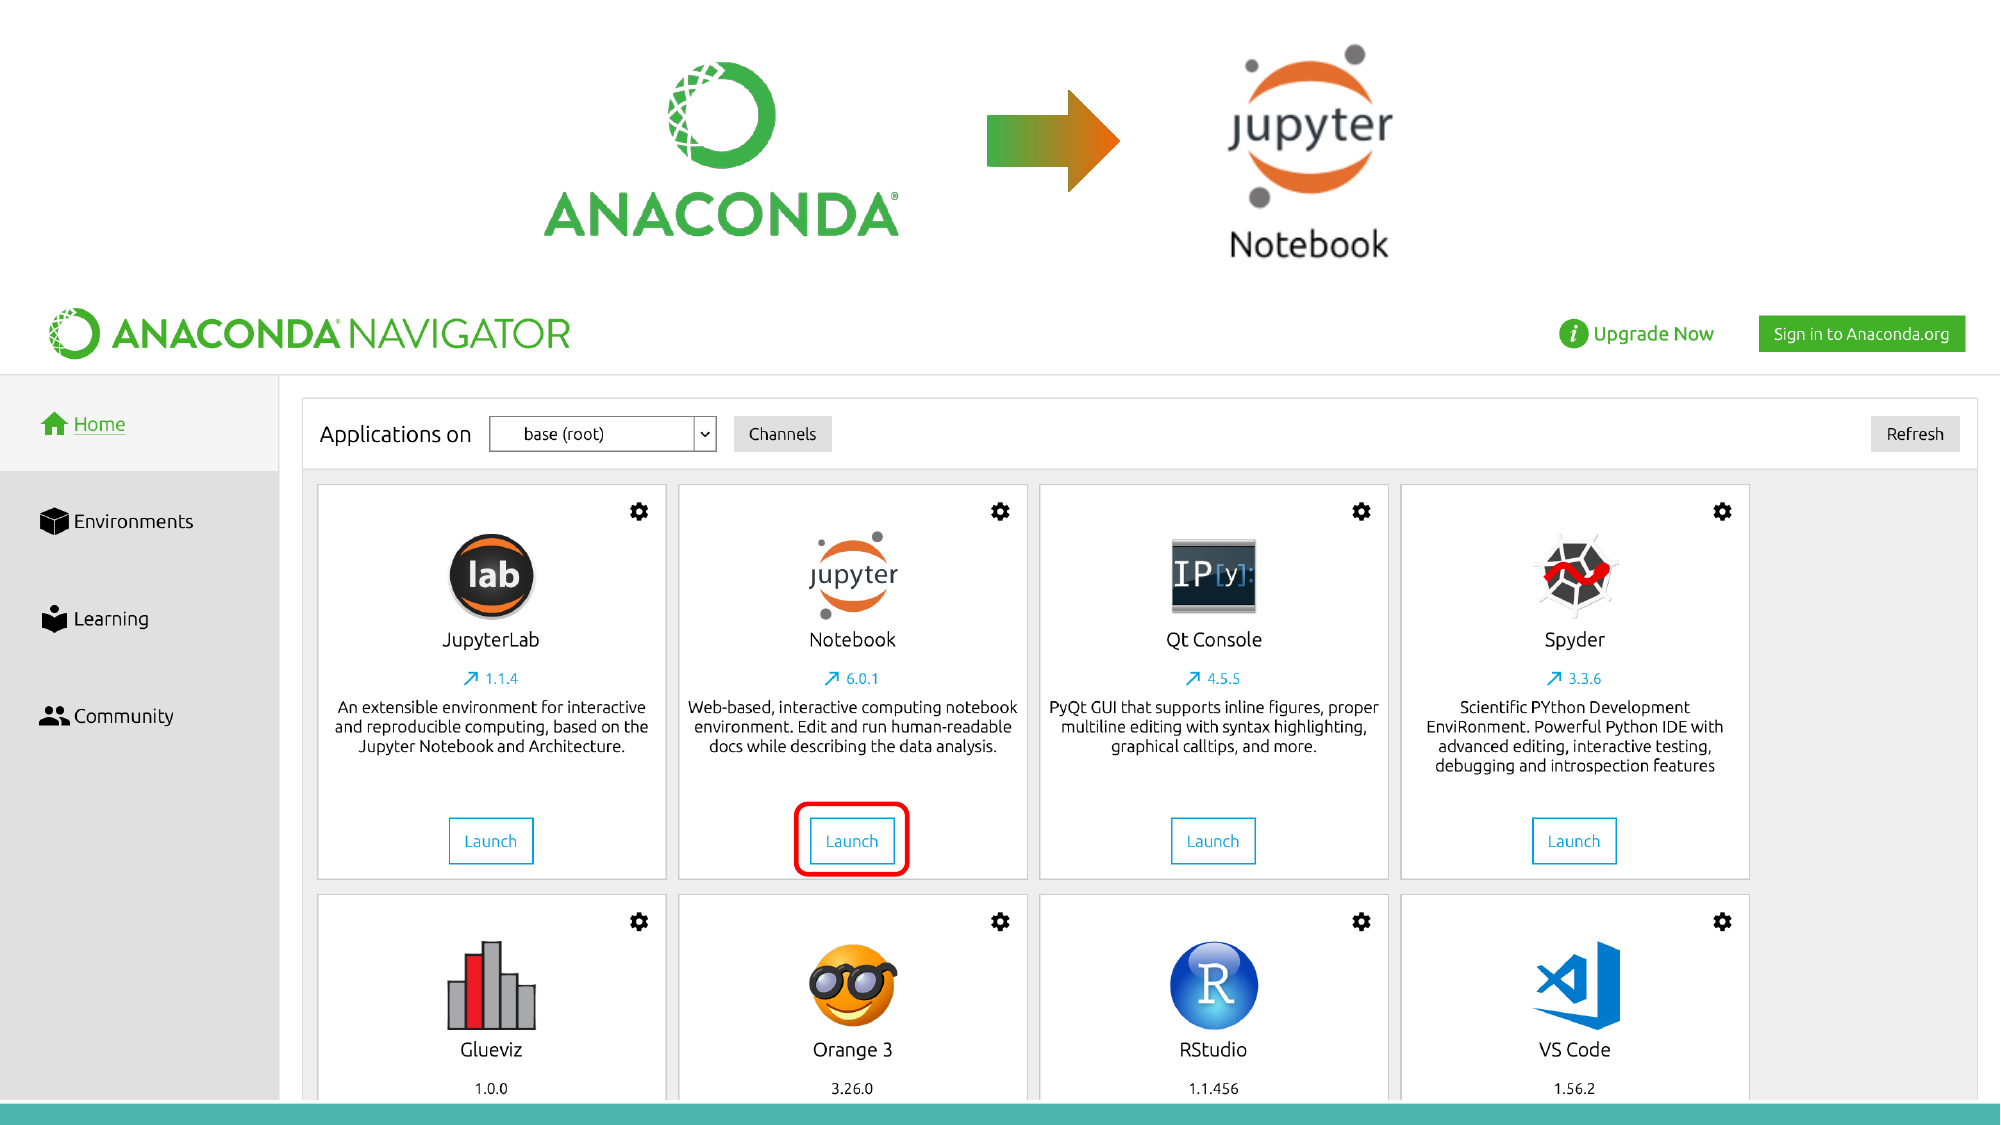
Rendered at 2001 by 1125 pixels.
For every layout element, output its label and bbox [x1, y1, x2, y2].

text_box [984, 88, 1122, 194]
picture [1201, 32, 1416, 266]
picture [0, 293, 2000, 1101]
picture [539, 58, 906, 240]
